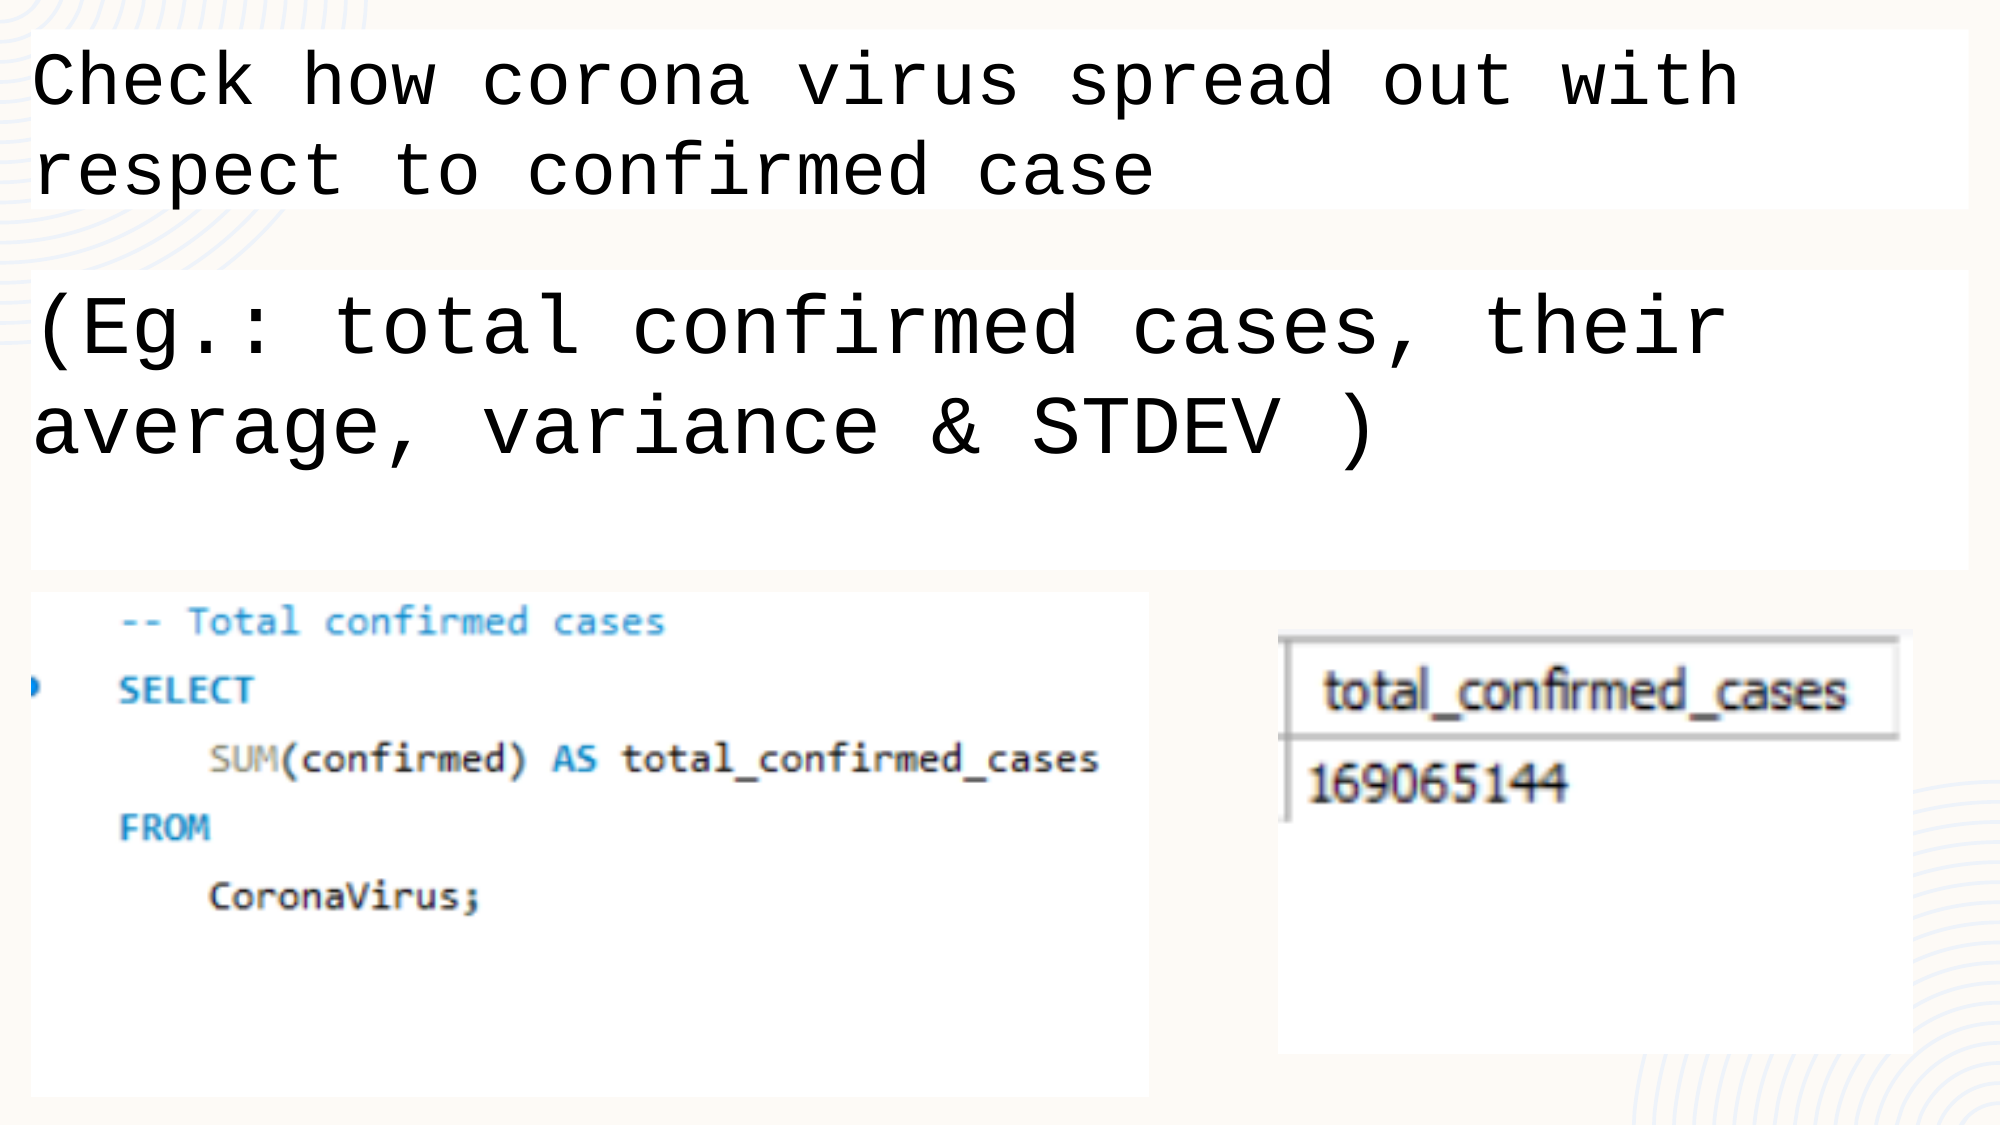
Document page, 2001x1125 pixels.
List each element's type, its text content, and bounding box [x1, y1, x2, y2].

text_box Check how corona virus spread out with respect to confirmed case [31, 29, 1969, 210]
text_box (Eg.: total confirmed cases, their average, variance & STDEV ) [31, 269, 1969, 570]
picture [1278, 629, 1913, 1054]
picture [31, 592, 1149, 1097]
